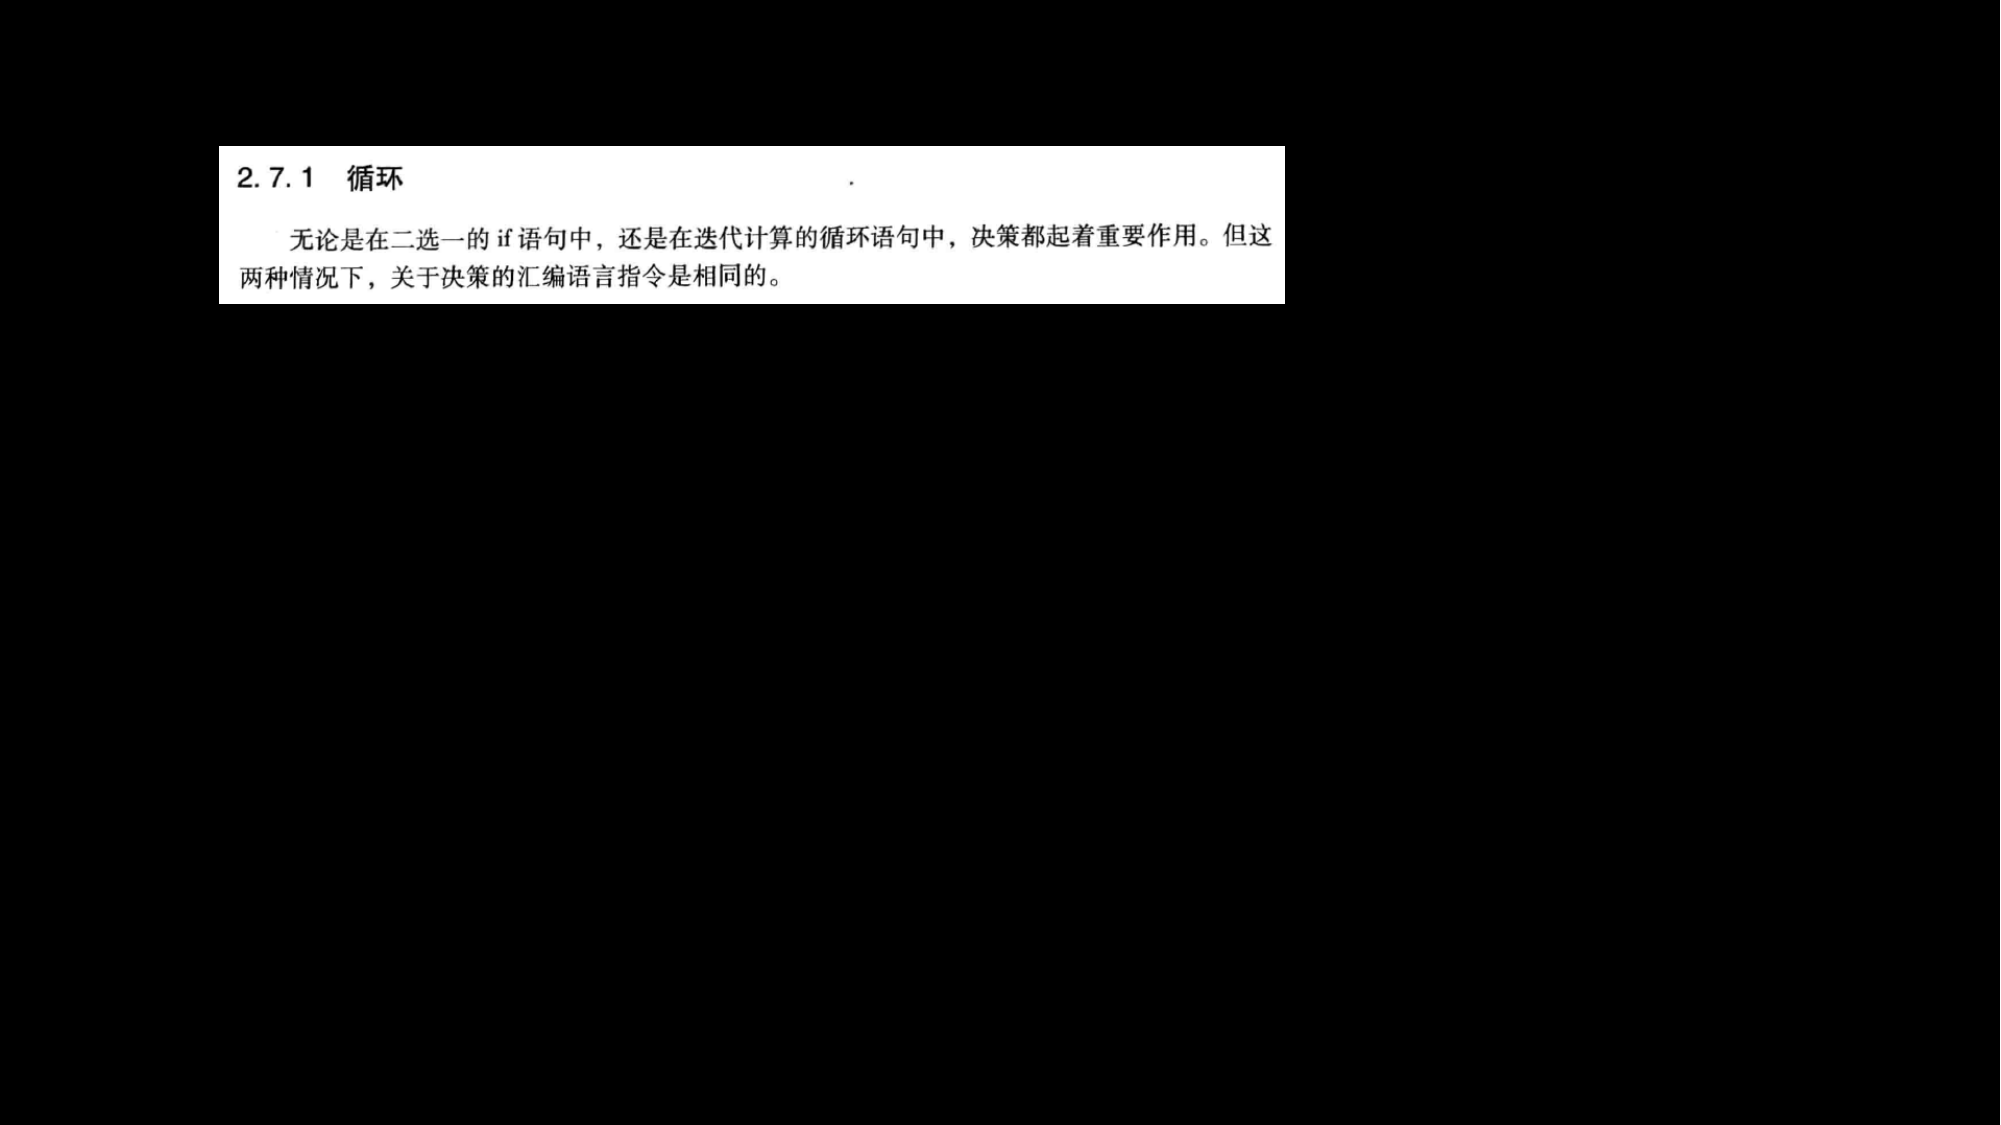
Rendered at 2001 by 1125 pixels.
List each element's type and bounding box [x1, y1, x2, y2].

picture [219, 146, 1285, 304]
